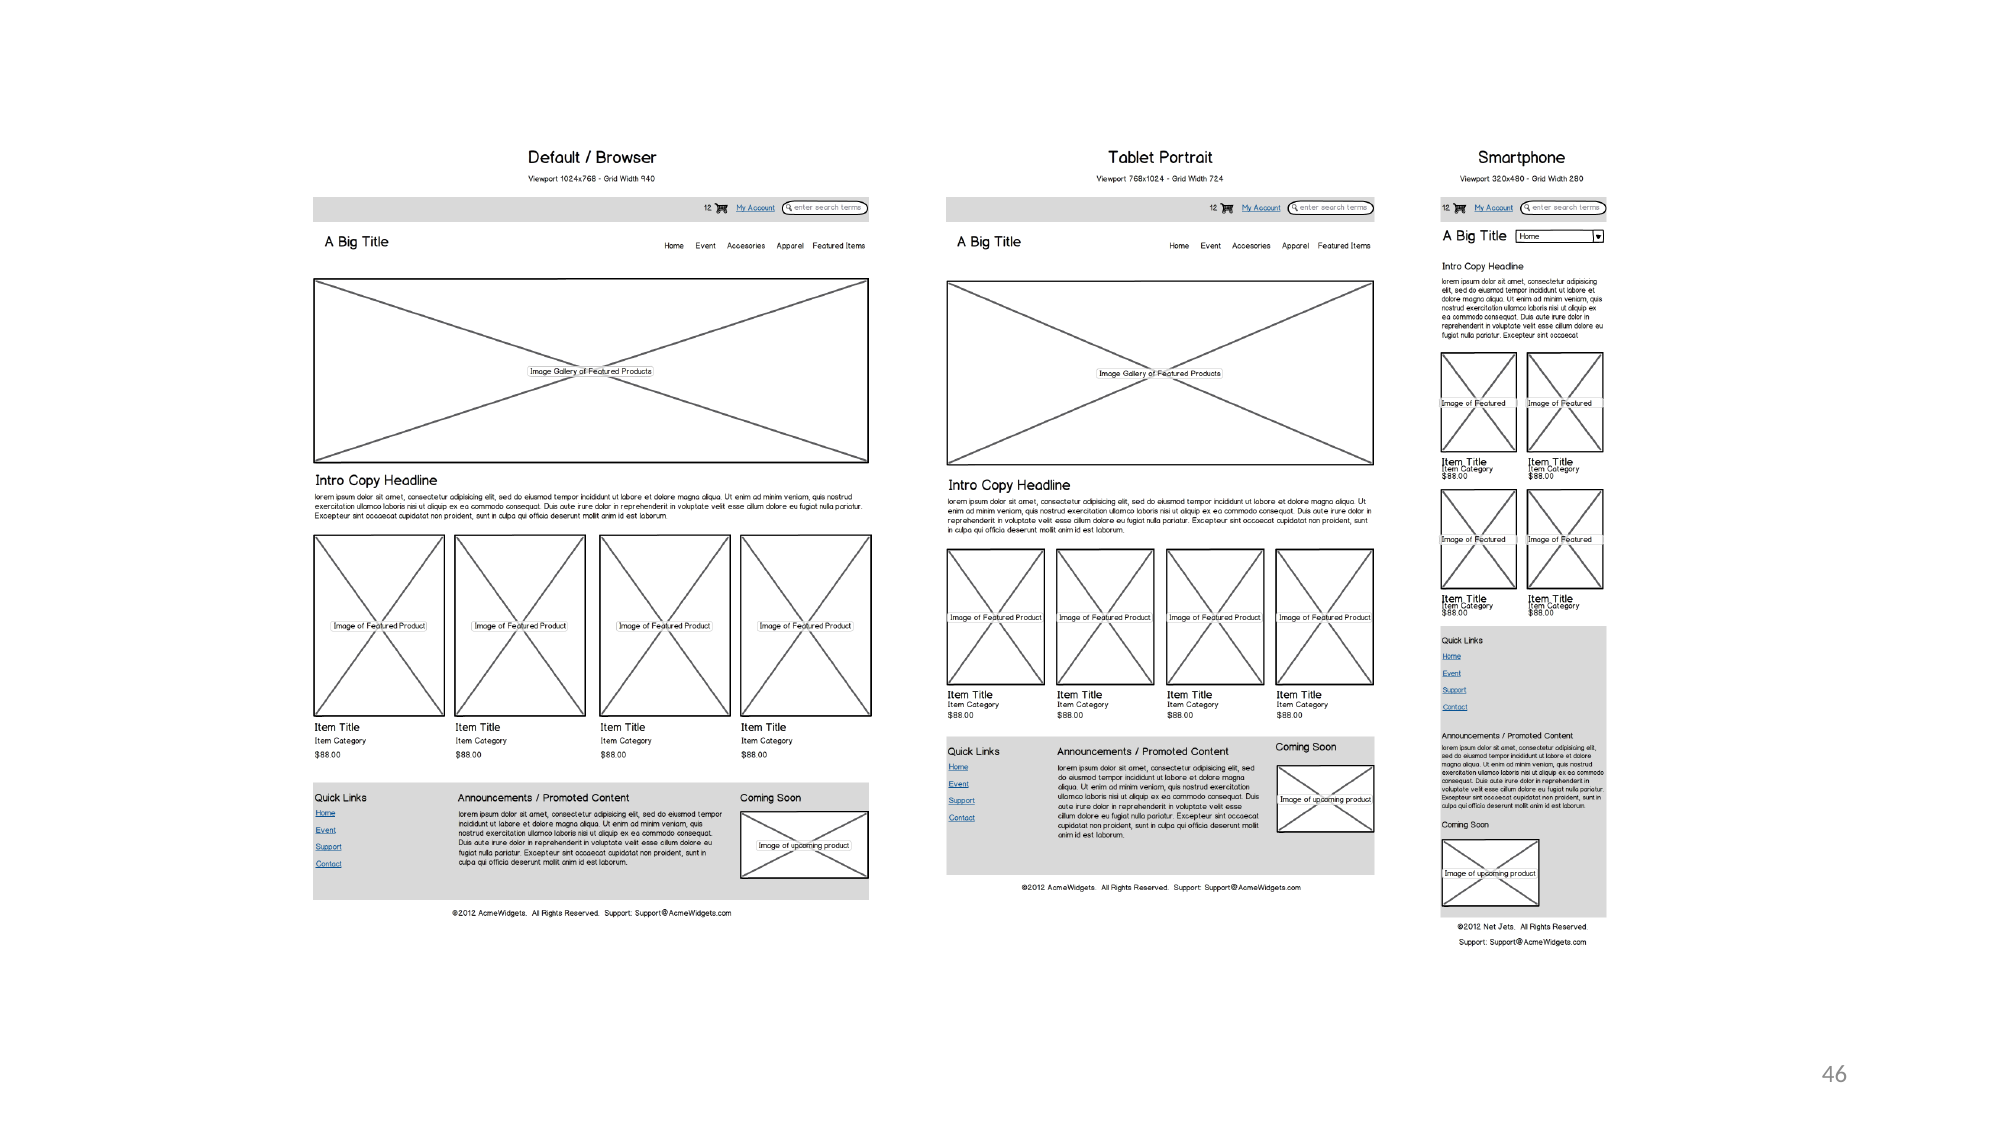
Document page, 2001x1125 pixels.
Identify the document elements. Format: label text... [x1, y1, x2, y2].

slide_number 46 [1412, 1042, 1863, 1103]
picture [313, 148, 1750, 948]
